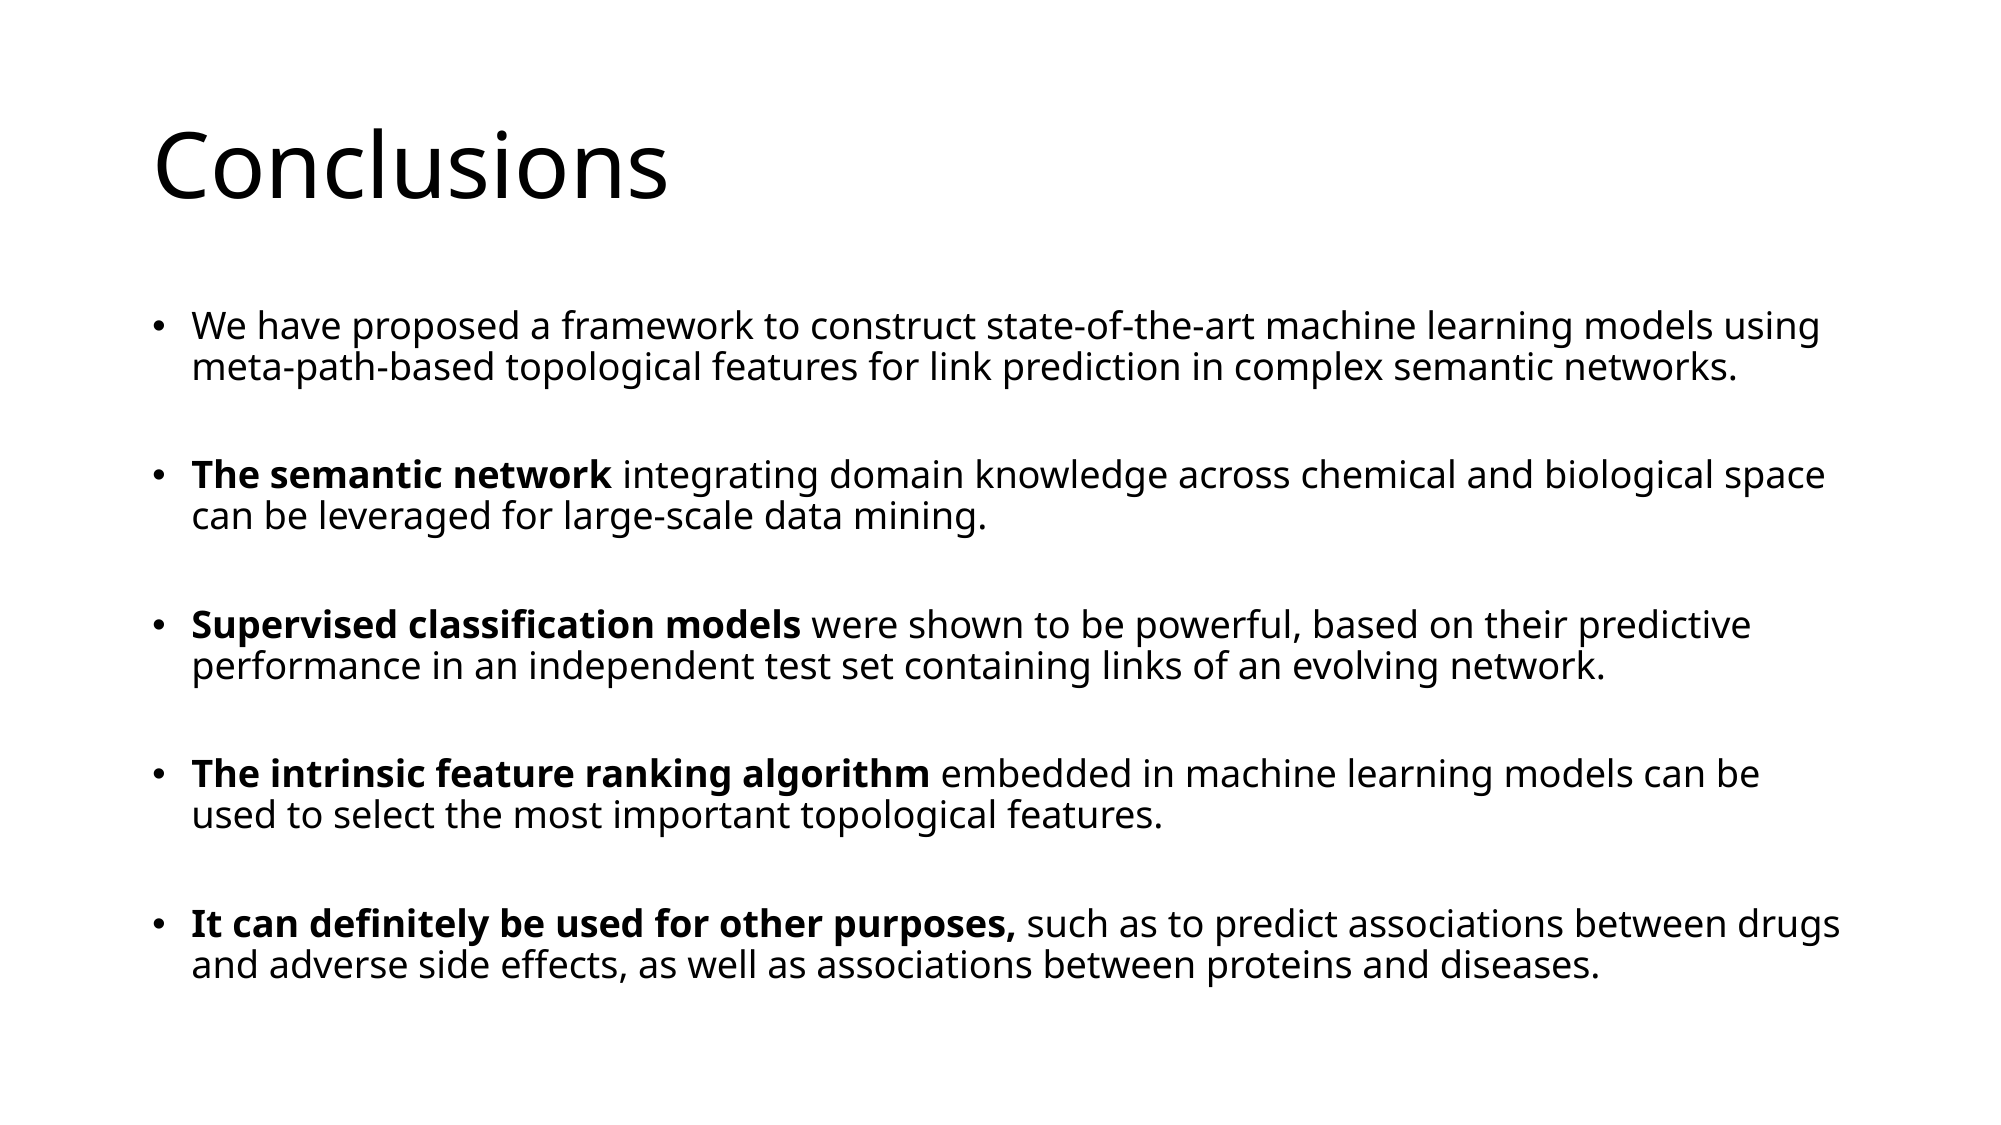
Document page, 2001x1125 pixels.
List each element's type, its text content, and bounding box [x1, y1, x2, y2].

list We have proposed a framework to construct state-of-the-art machine learning models using meta-path-based topological features for link prediction in complex semantic networks. The semantic network integrating domain knowledge across chemical and biological space can be leveraged for large-scale data mining. Supervised classification models were shown to be powerful, based on their predictive performance in an independent test set containing links of an evolving network. The intrinsic feature ranking algorithm embedded in machine learning models can be used to select the most important topological features. It can definitely be used for other purposes, such as to predict associations between drugs and adverse side effects, as well as associations between proteins and diseases. [137, 299, 1863, 1014]
title Conclusions [137, 59, 1863, 278]
